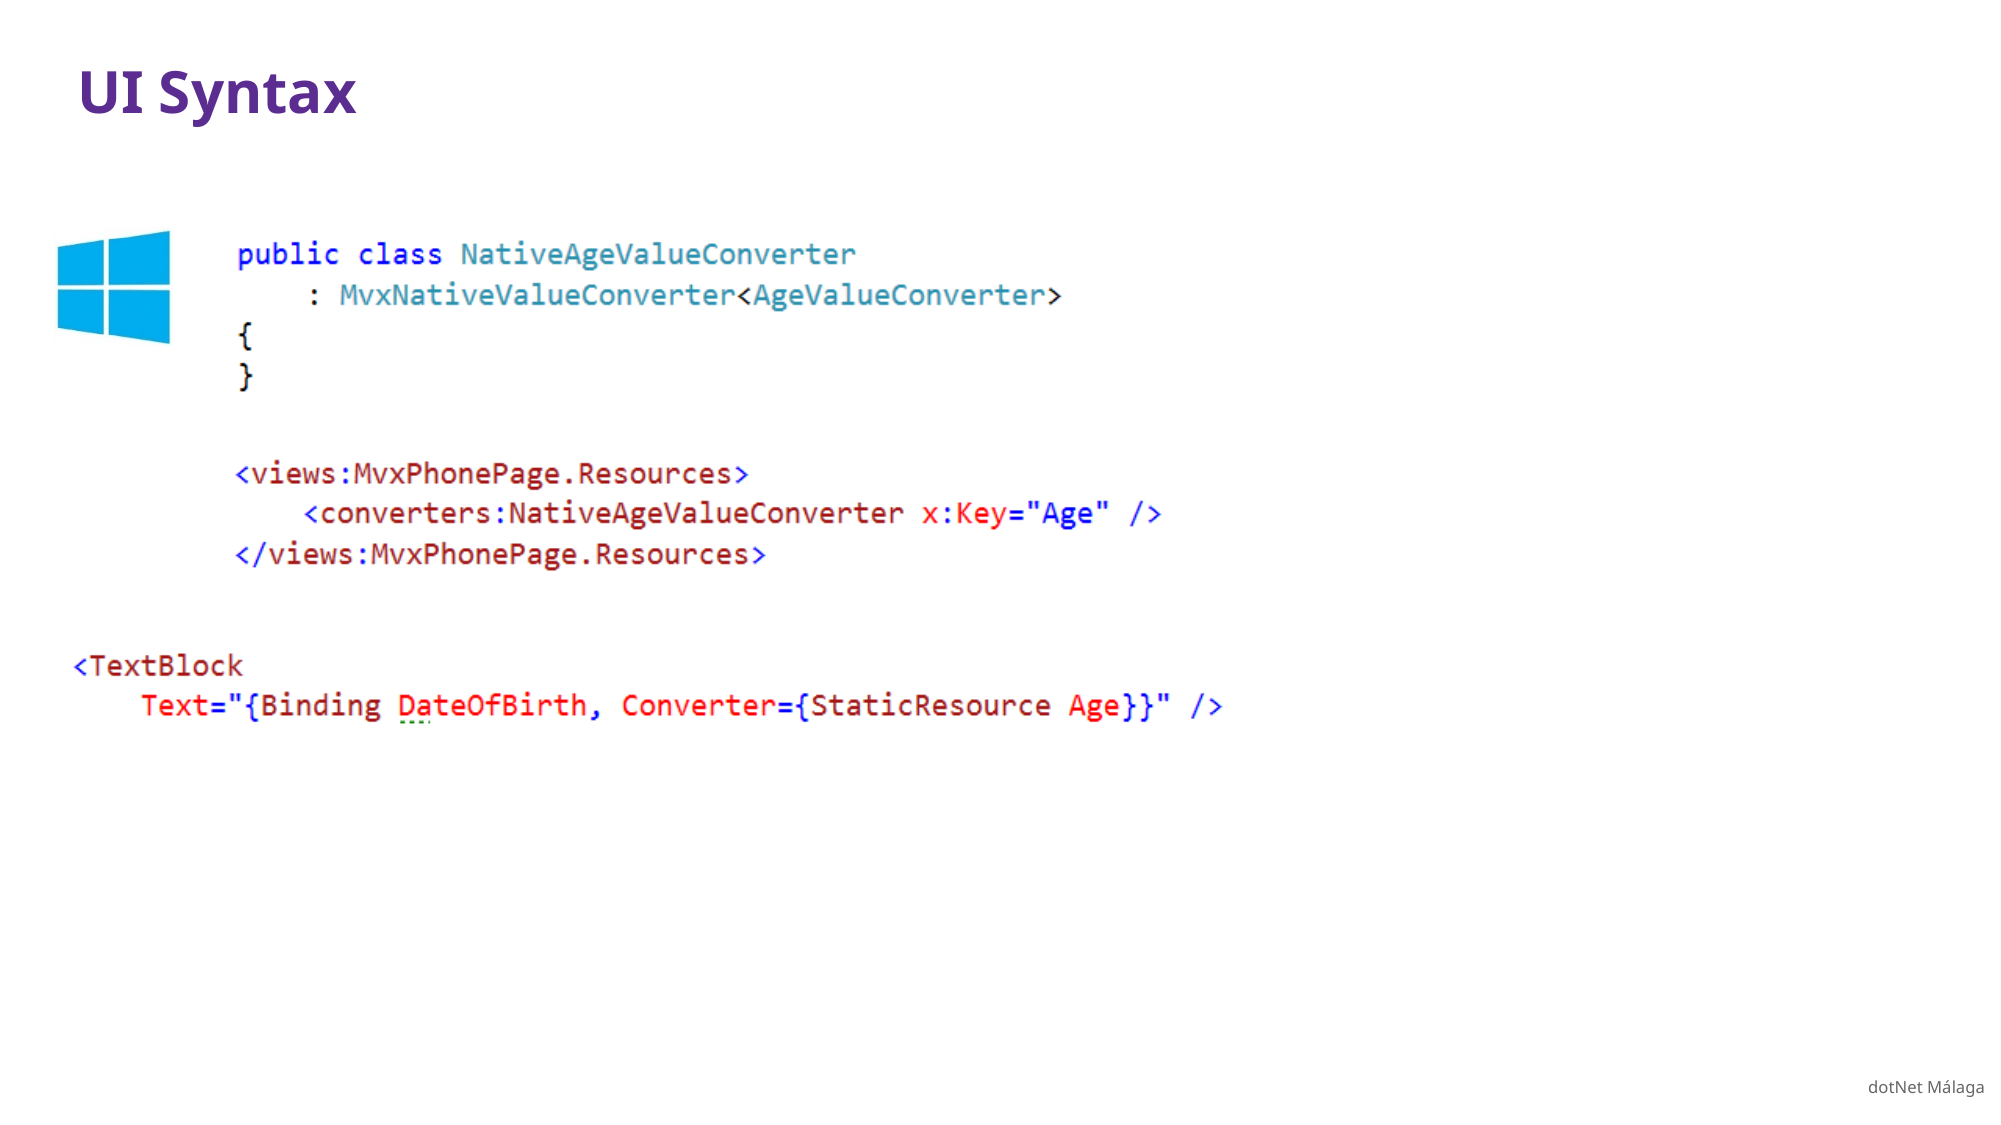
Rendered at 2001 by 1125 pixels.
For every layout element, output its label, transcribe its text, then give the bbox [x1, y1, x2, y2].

picture [66, 646, 1226, 730]
picture [231, 457, 1171, 577]
picture [231, 233, 1076, 401]
picture [54, 227, 173, 347]
title UI Syntax [54, 45, 1675, 233]
